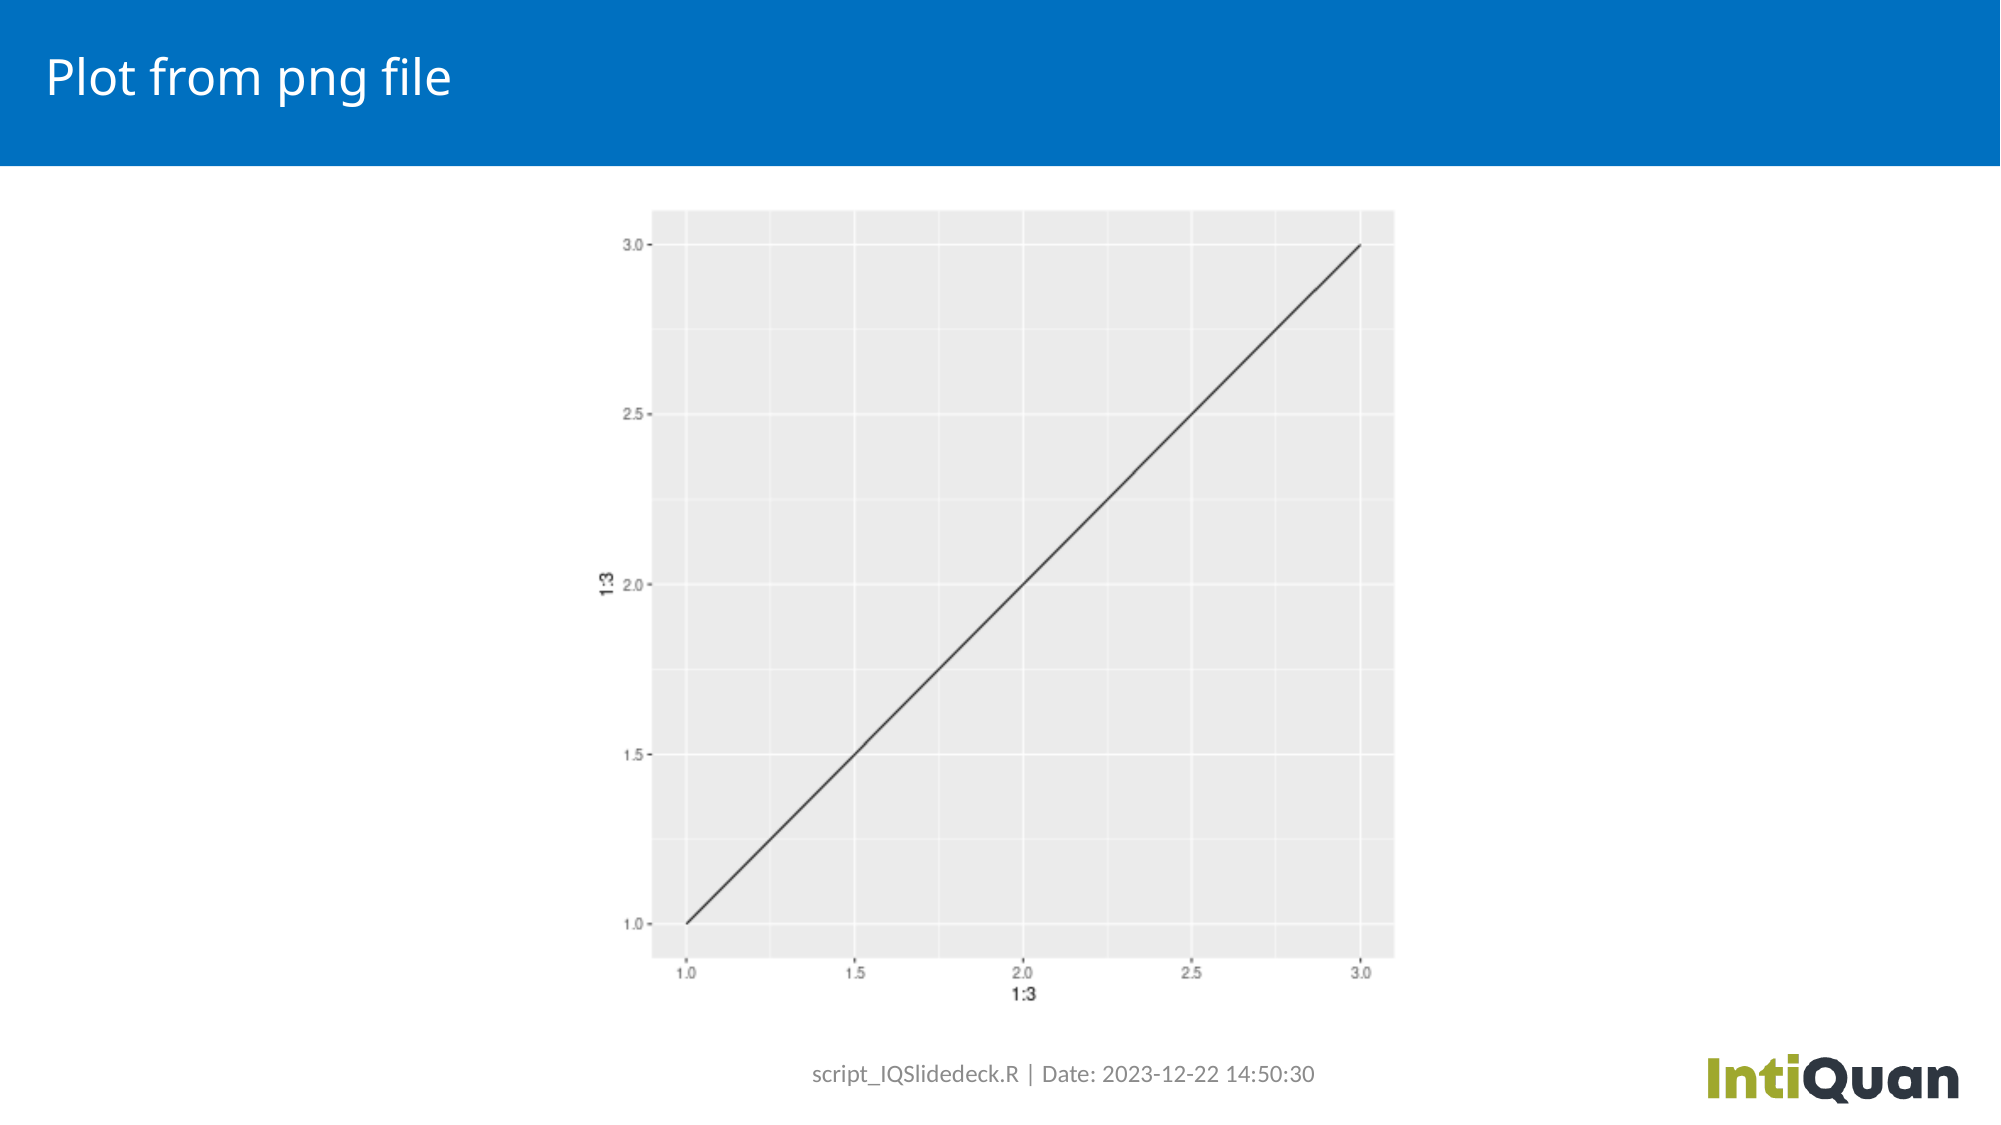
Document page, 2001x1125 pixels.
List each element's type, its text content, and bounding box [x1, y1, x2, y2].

footer script_IQSlidedeck.R | Date: 2023-12-22 14:50:30 [449, 1042, 1679, 1103]
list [41, 201, 1953, 1014]
title Plot from png file [0, 0, 2000, 167]
picture [1704, 1048, 1959, 1110]
